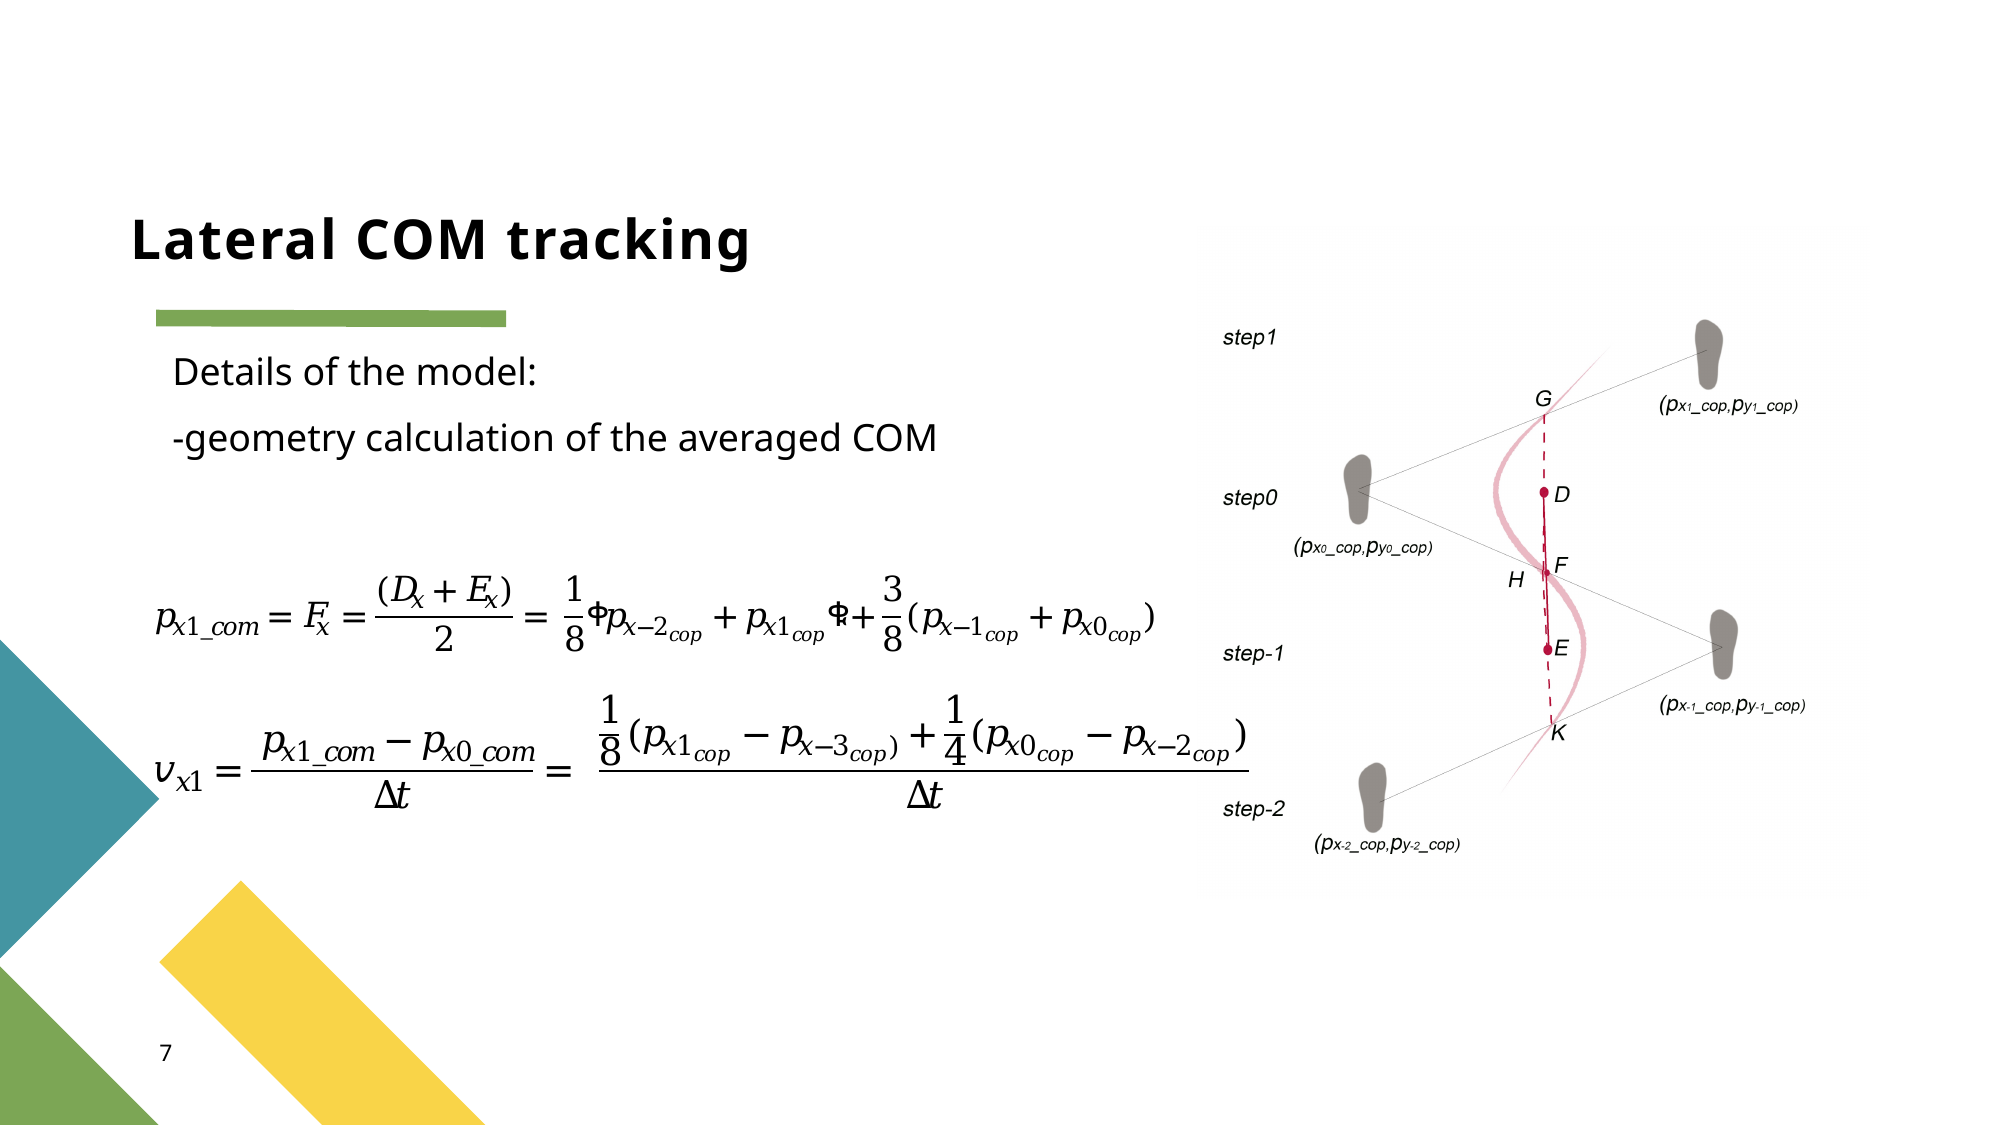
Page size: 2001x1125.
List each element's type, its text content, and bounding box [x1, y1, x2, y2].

slide_number 7 [159, 1038, 246, 1080]
text_box Details of the model: -geometry calculation of the averaged COM [157, 340, 1158, 467]
title Lateral COM tracking [130, 169, 1457, 271]
picture [0, 226, 1870, 899]
